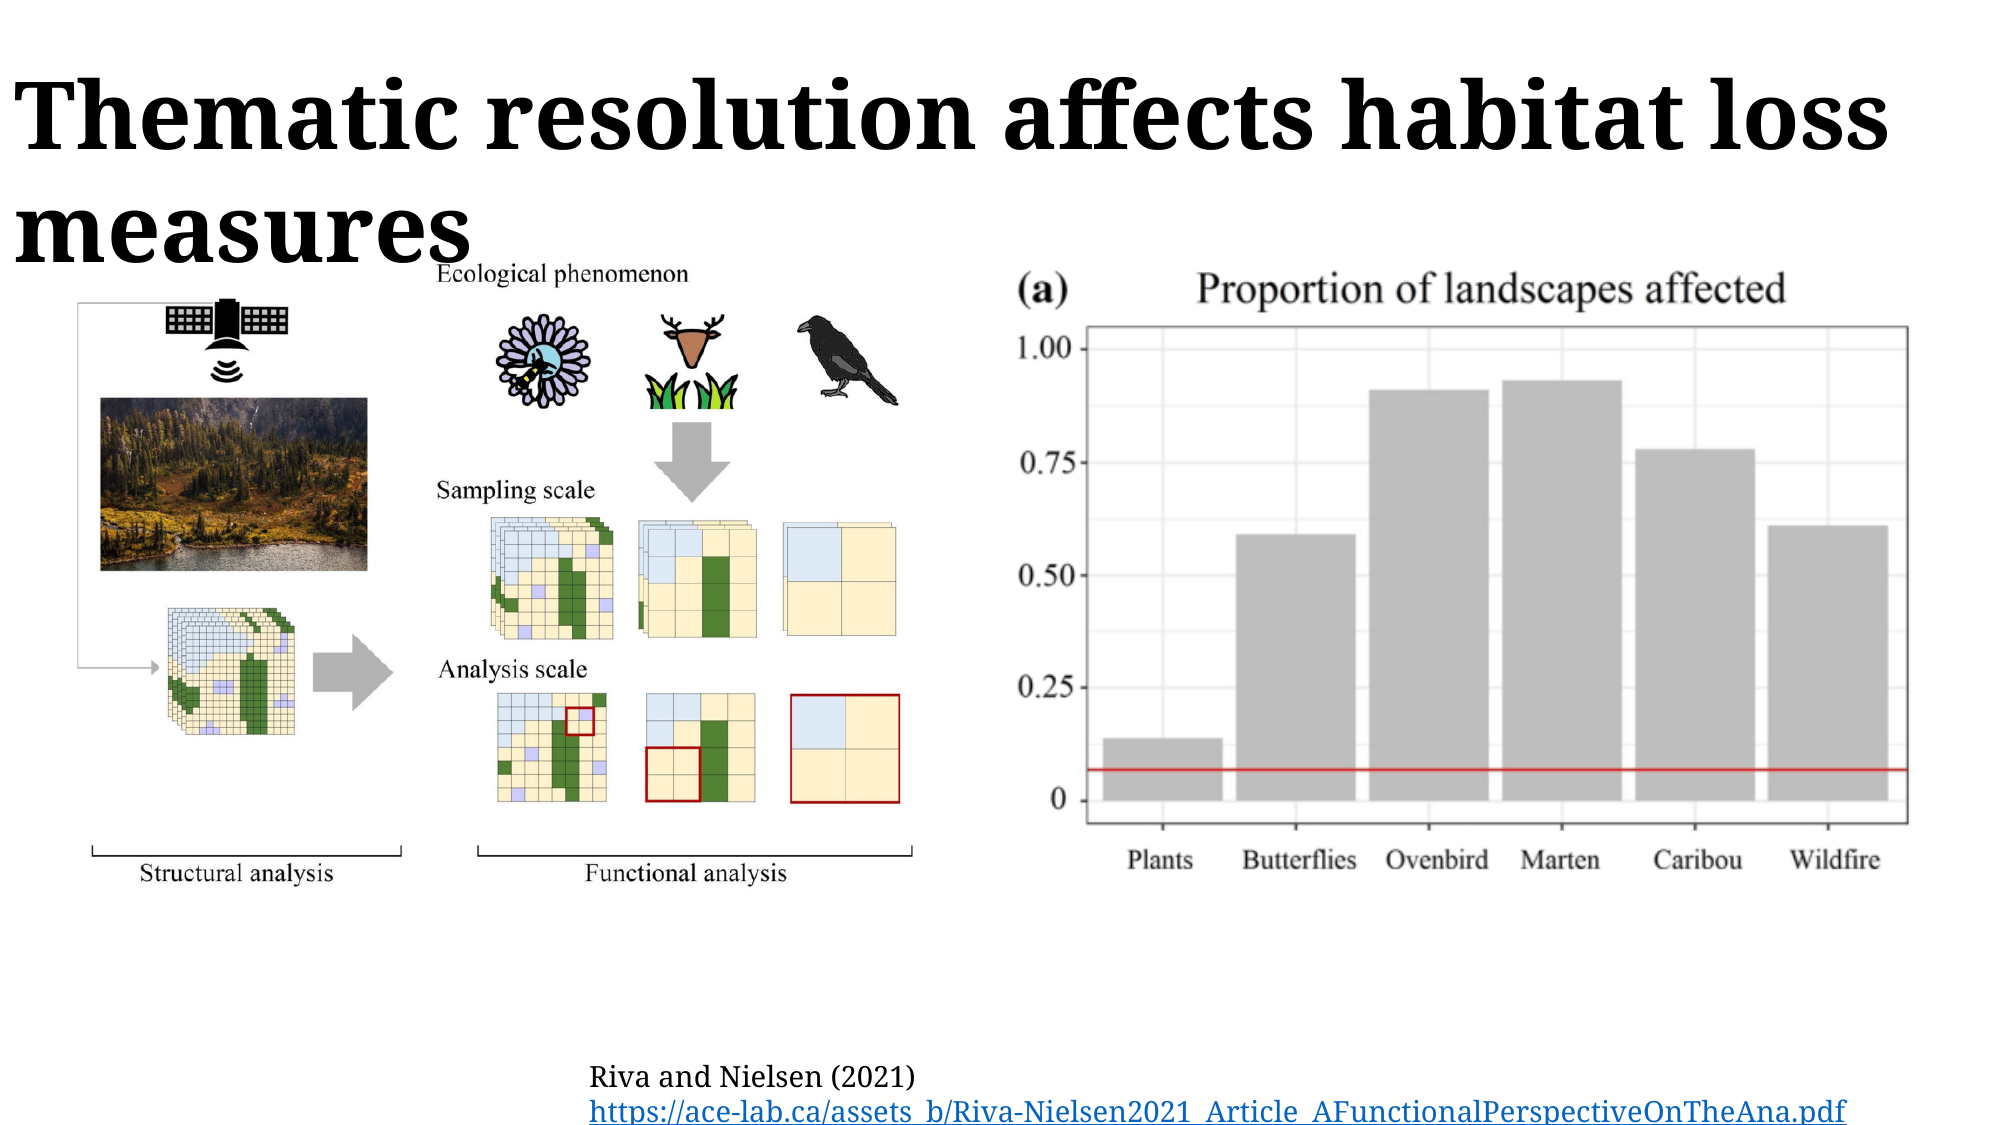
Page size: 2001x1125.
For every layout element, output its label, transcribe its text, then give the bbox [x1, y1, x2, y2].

text_box Thematic resolution affects habitat loss measures [0, 48, 2000, 289]
picture [986, 241, 1929, 886]
picture [56, 241, 918, 892]
text_box Riva and Nielsen (2021) https://ace-lab.ca/assets_b/Riva-Nielsen2021_Article_AFunctionalPerspectiveOnTheAna.pdf [574, 1050, 1973, 1125]
